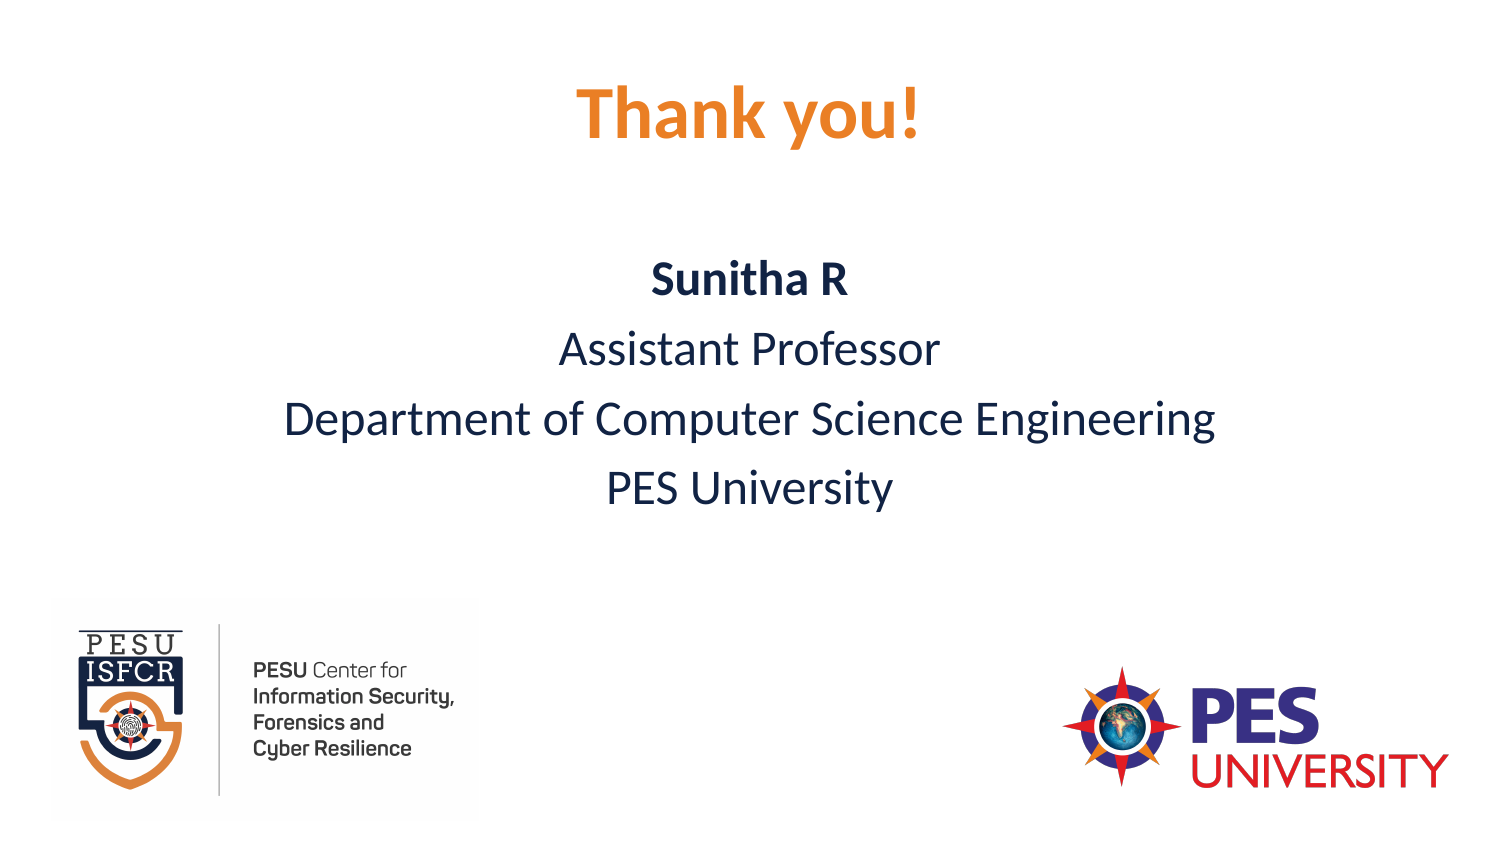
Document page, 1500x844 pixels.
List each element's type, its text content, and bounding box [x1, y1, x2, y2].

list Sunitha R Assistant Professor Department of Computer Science Engineering PES University [200, 245, 1300, 627]
picture [51, 598, 479, 821]
picture [1062, 666, 1449, 788]
